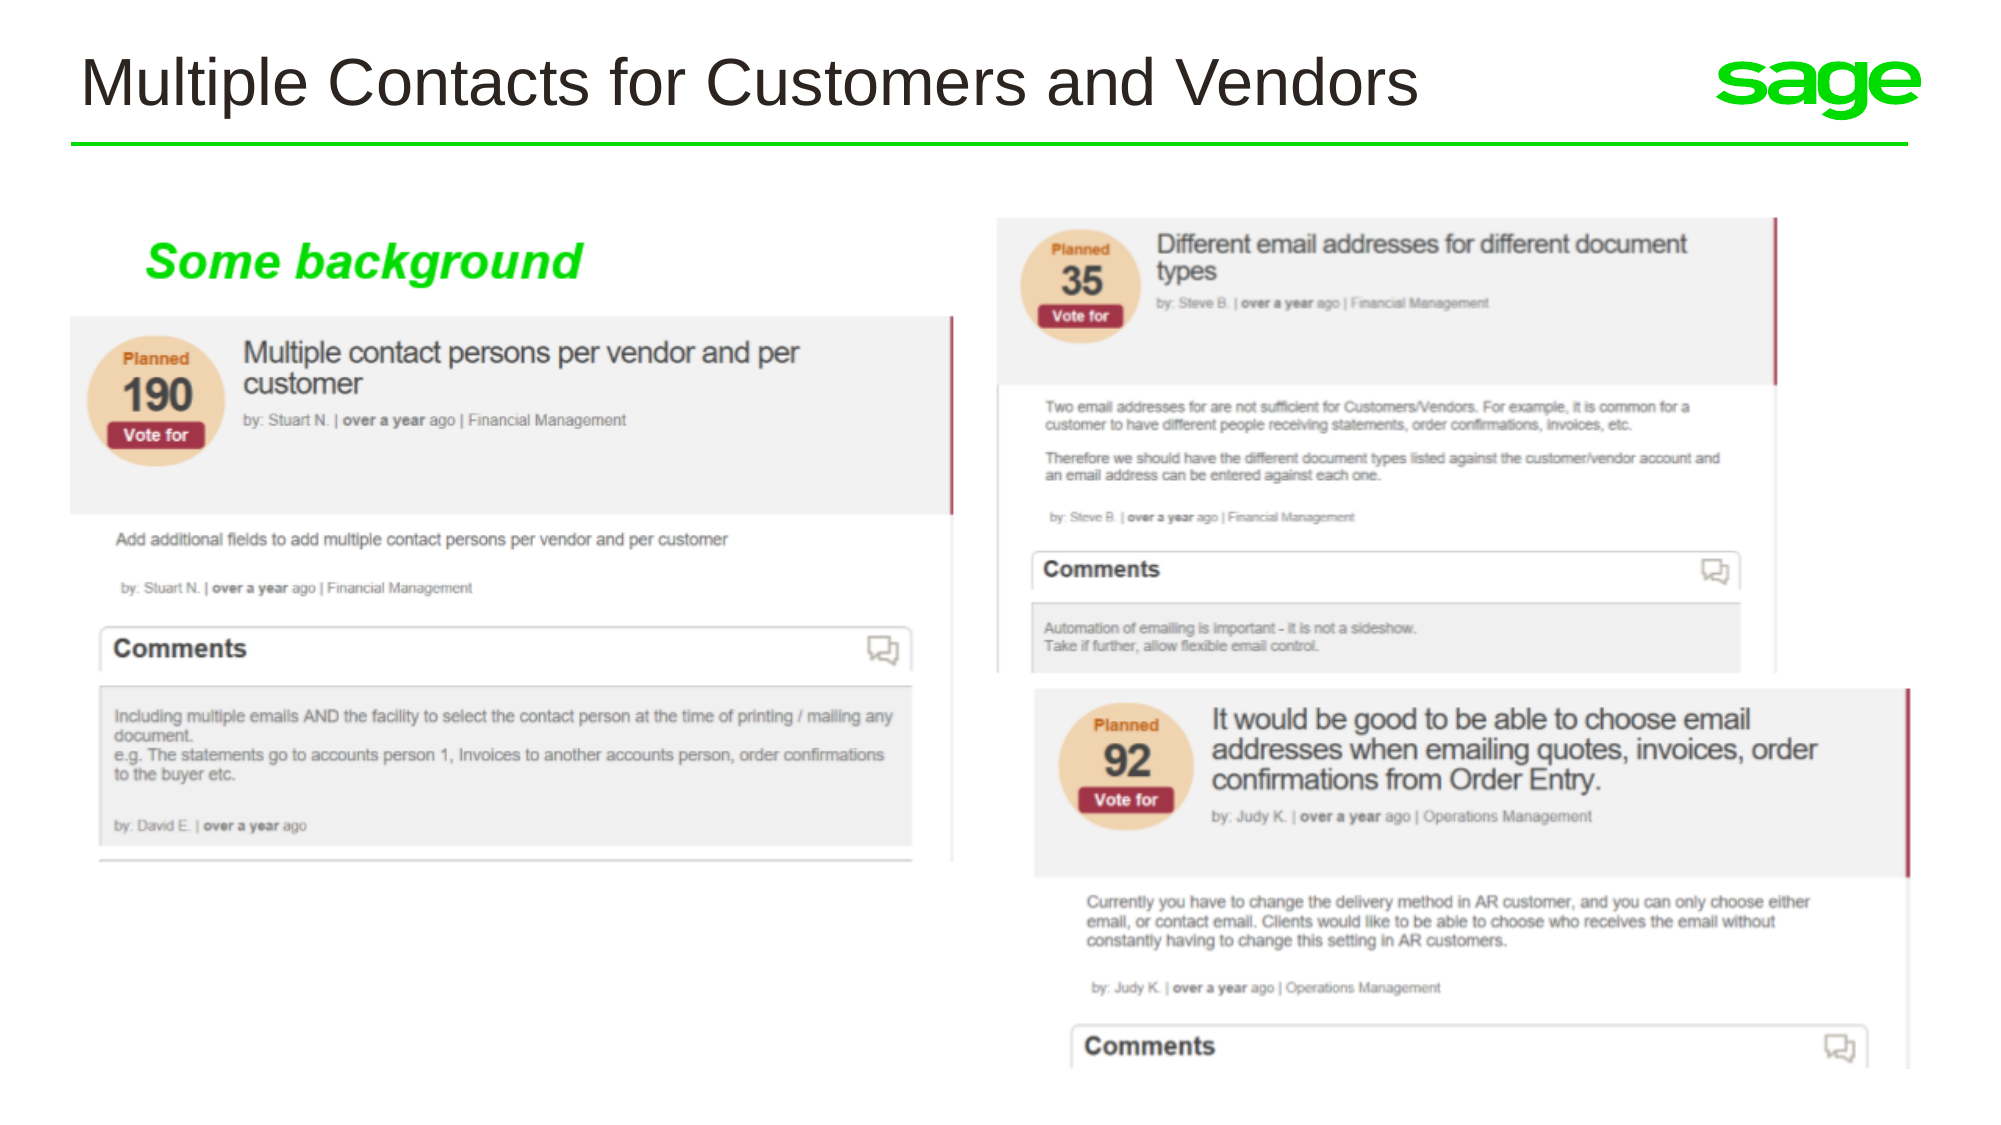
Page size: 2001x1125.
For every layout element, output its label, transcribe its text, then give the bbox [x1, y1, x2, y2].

text_box Multiple Contacts for Customers and Vendors [65, 31, 1614, 126]
picture [70, 196, 1956, 1069]
